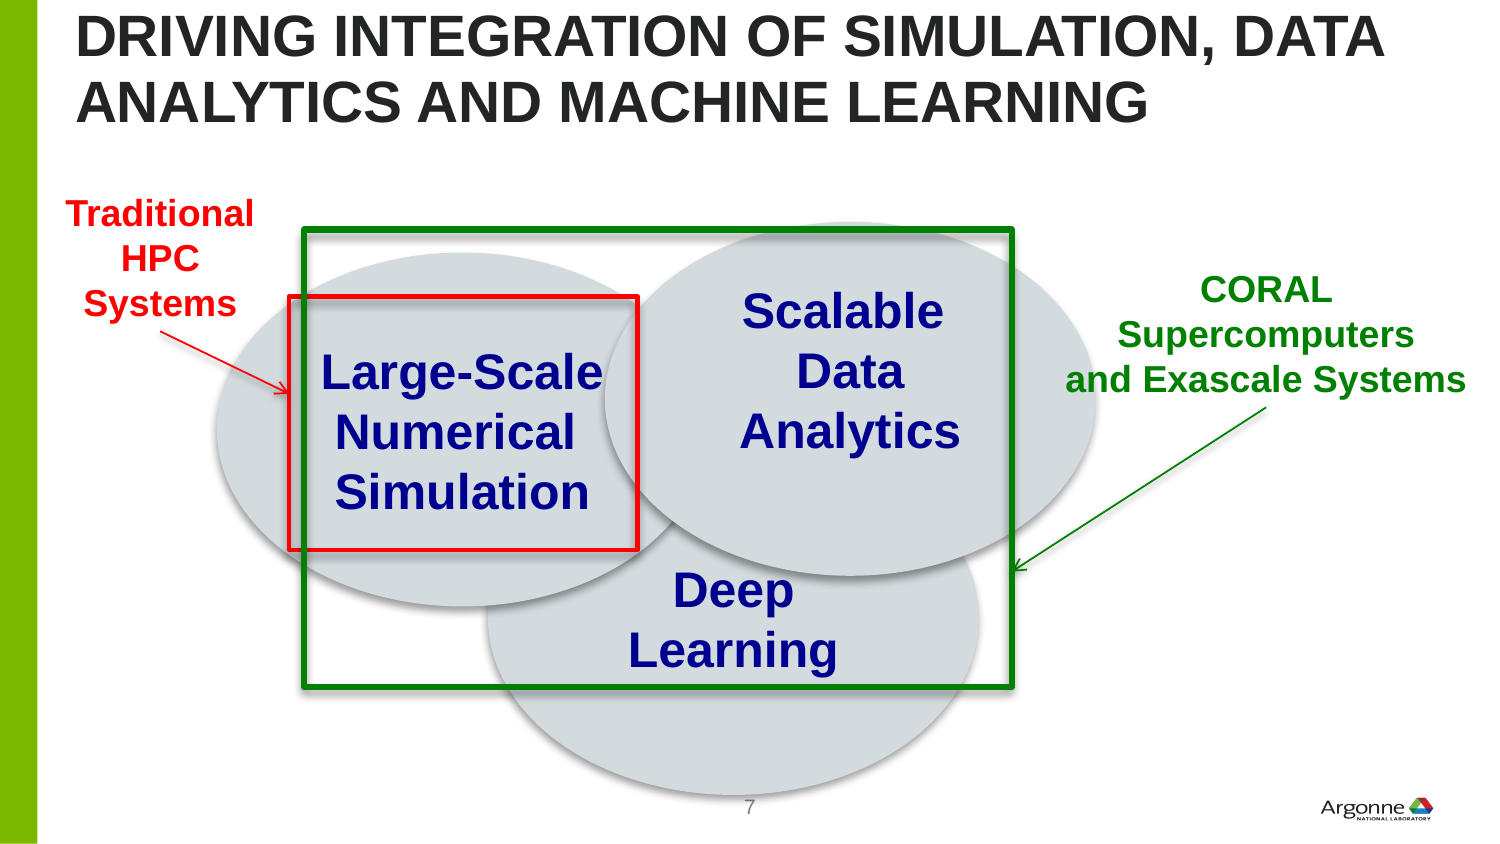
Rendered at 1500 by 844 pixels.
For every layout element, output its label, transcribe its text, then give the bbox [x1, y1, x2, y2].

title Driving integration of Simulation, Data Analytics and Machine Learning [75, 33, 1449, 136]
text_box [159, 332, 290, 394]
text_box CORAL Supercomputers and Exascale Systems [1102, 257, 1500, 408]
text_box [216, 221, 1097, 796]
text_box Traditional HPC Systems [50, 181, 271, 332]
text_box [1011, 408, 1267, 572]
picture [1315, 791, 1442, 826]
slide_number 7 [712, 809, 788, 819]
